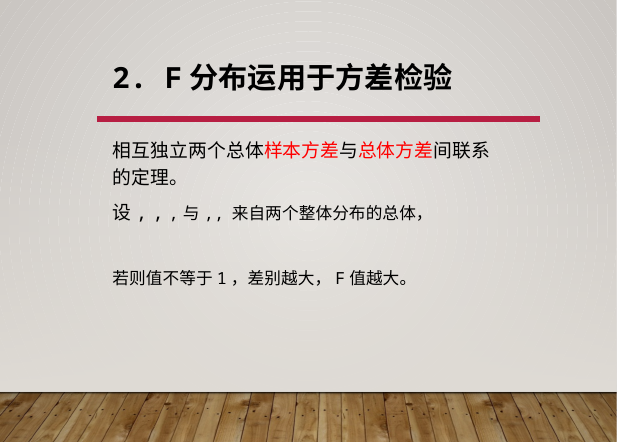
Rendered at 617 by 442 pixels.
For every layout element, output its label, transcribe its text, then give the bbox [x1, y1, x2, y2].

picture [0, 392, 617, 442]
title 2. F分布运用于方差检验 [97, 51, 541, 120]
